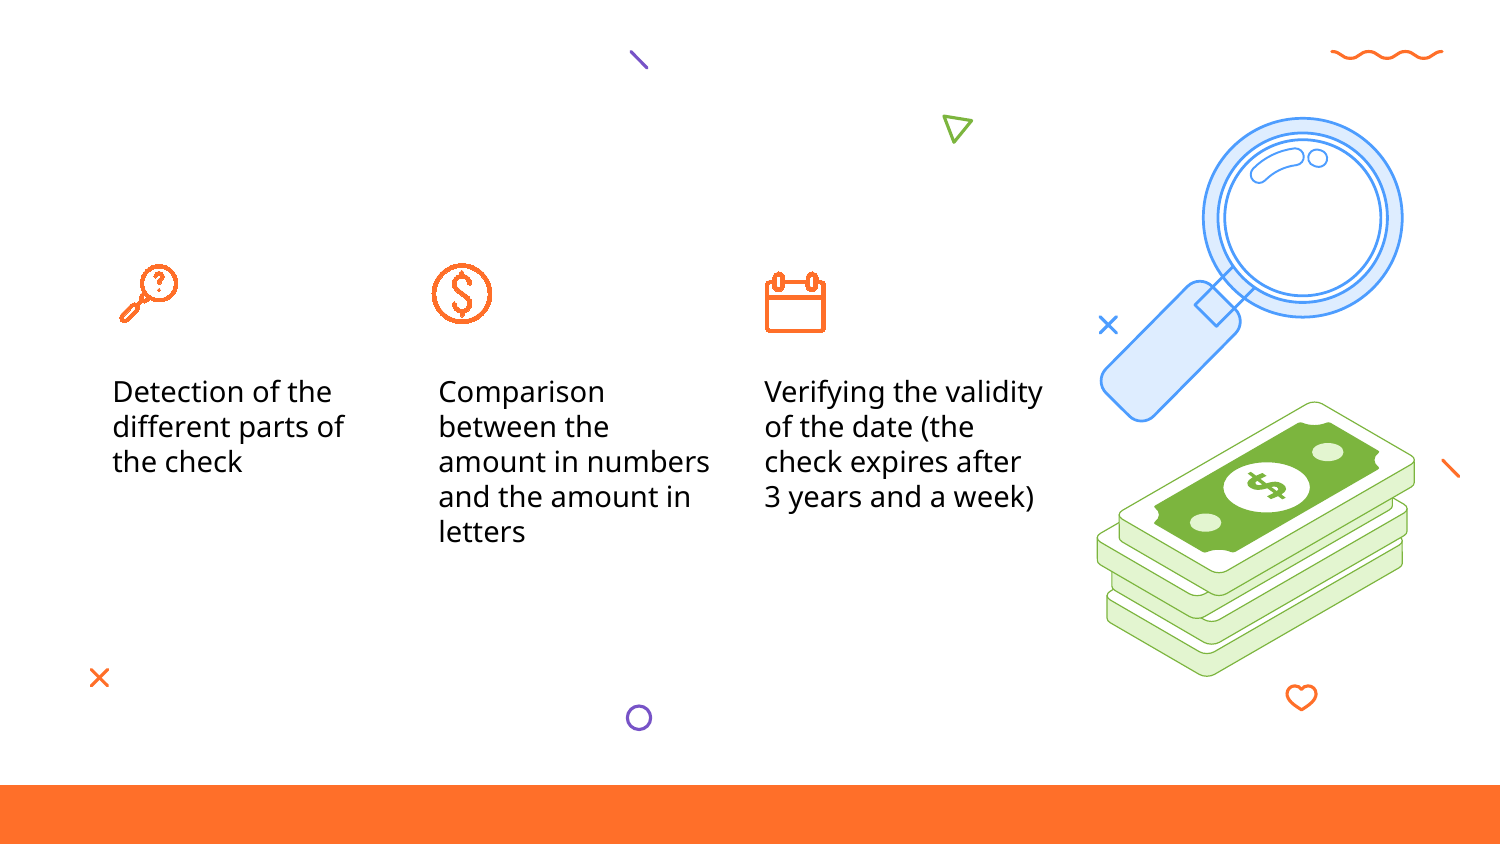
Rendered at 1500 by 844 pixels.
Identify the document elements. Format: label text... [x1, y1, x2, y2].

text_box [1095, 116, 1416, 677]
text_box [118, 264, 179, 323]
subtitle Verifying the validity of the date (the check expires after 3 years and a week) [749, 358, 1059, 545]
text_box [765, 271, 826, 333]
picture [0, 785, 1500, 844]
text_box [431, 263, 493, 324]
subtitle Comparison between the amount in numbers and the amount in letters [423, 358, 733, 545]
subtitle Detection of the different parts of the check [97, 358, 407, 545]
